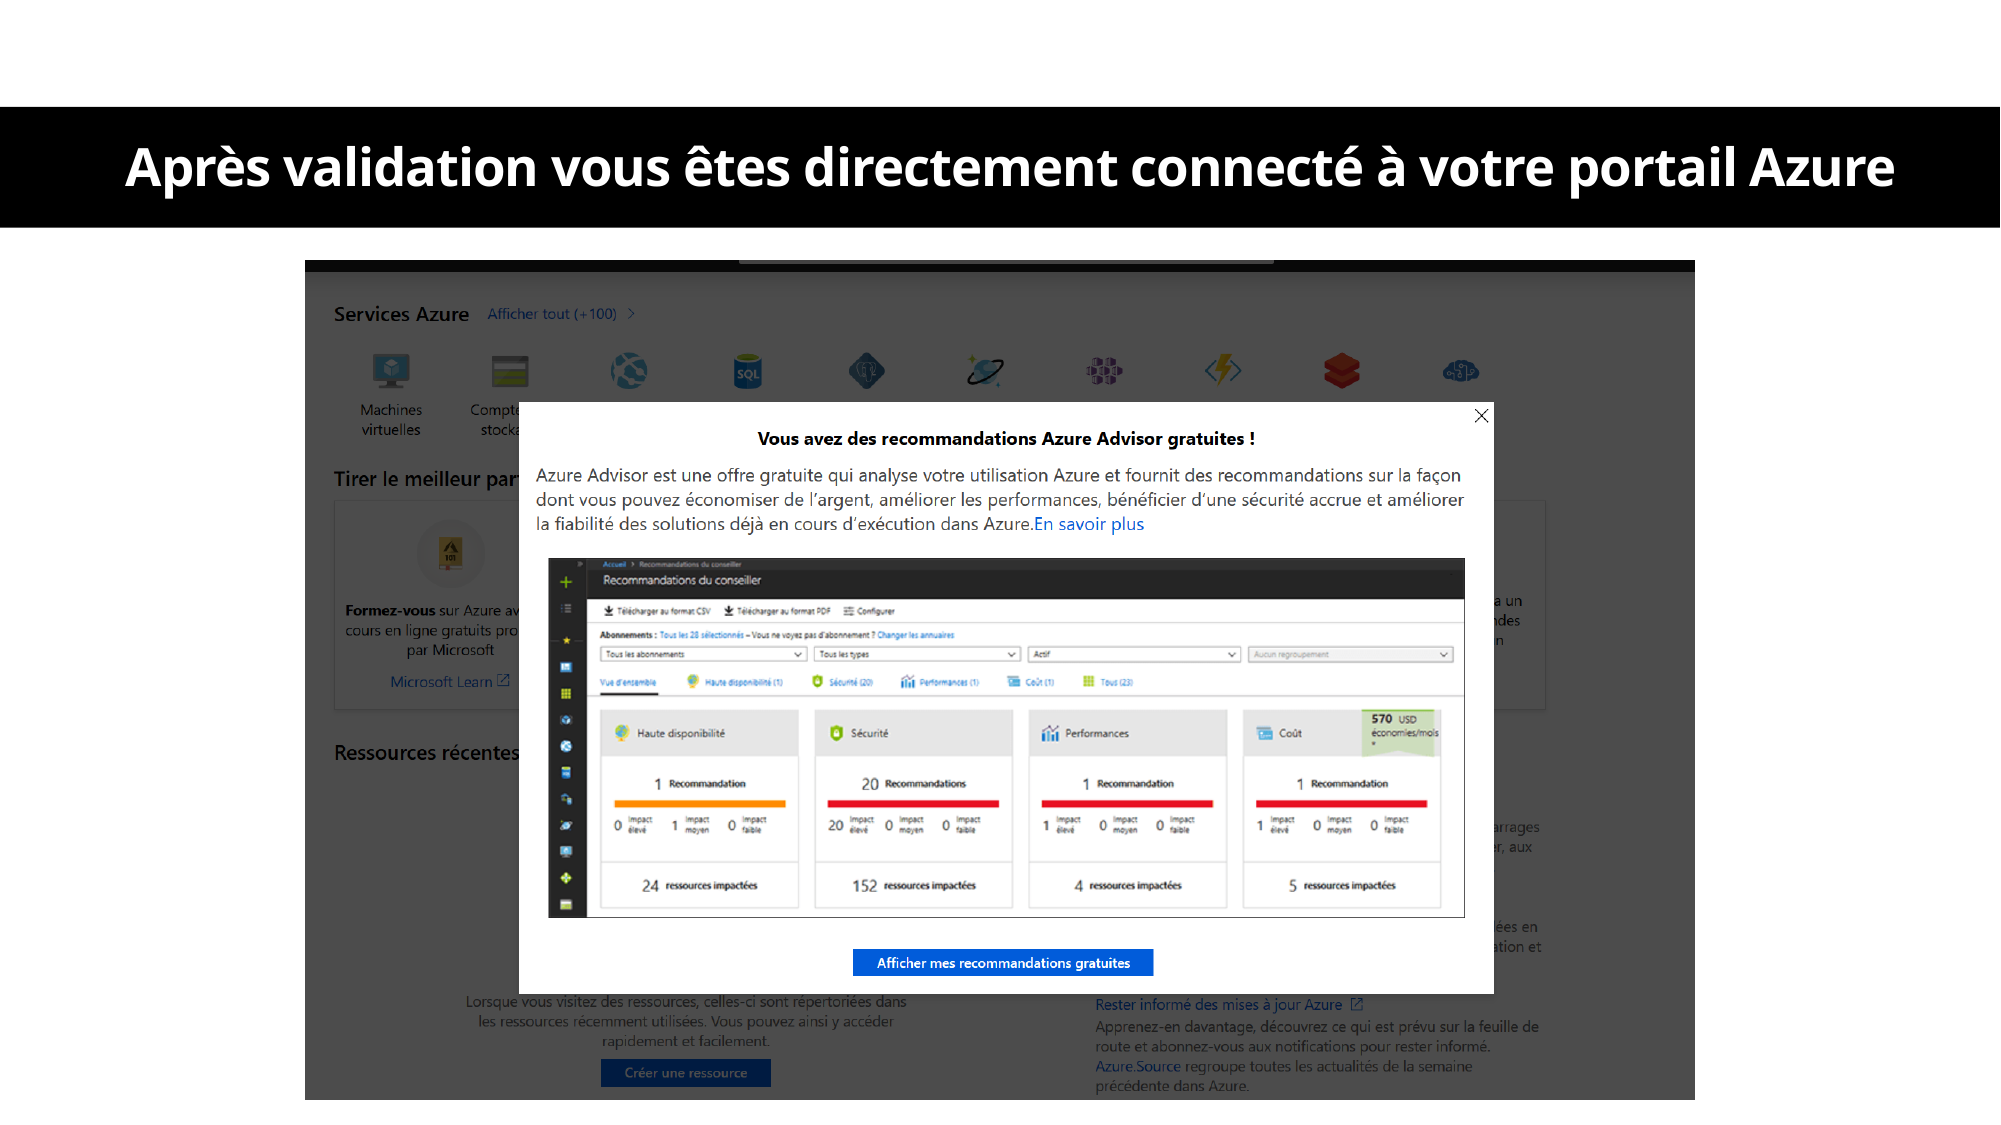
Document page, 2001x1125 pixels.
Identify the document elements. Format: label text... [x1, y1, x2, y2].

picture [305, 260, 1695, 1100]
title Après validation vous êtes directement connecté à votre portail Azure [91, 105, 1931, 228]
text_box [0, 106, 2000, 229]
